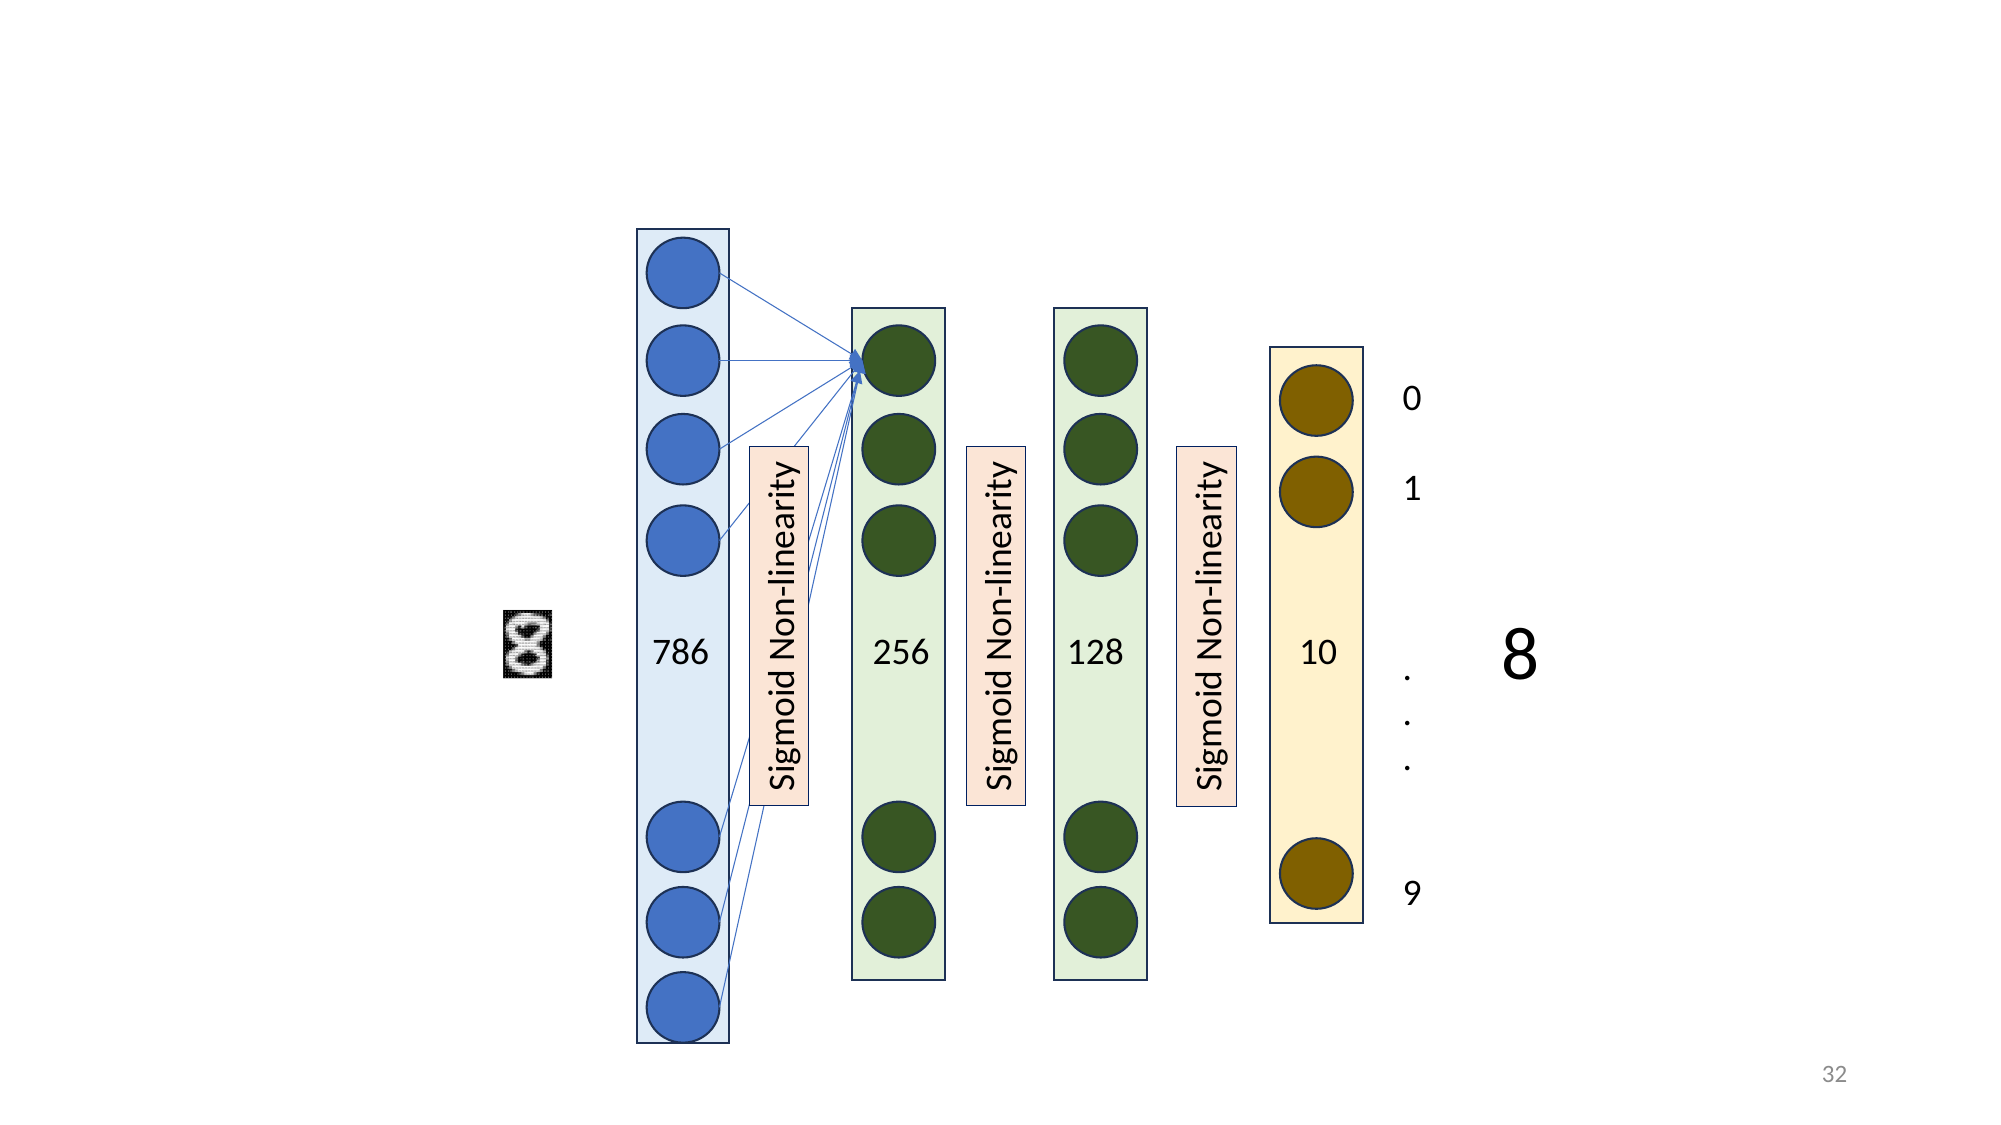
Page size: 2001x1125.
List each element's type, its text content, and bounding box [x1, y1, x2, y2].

text_box [863, 885, 937, 959]
text_box [1053, 307, 1148, 981]
text_box [1063, 412, 1139, 486]
text_box [645, 971, 721, 1044]
text_box 10 [1284, 619, 1353, 680]
text_box Sigmoid Non-linearity [966, 446, 1026, 806]
text_box 0 1 . . . 9 [1388, 365, 1437, 920]
text_box [645, 885, 719, 959]
text_box [1269, 346, 1364, 924]
text_box [863, 307, 946, 981]
text_box [863, 800, 937, 874]
text_box [1278, 837, 1354, 910]
text_box [1278, 455, 1354, 529]
text_box [1063, 324, 1139, 397]
text_box 786 [637, 619, 719, 680]
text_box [719, 272, 863, 360]
picture [502, 609, 553, 679]
text_box [1063, 800, 1139, 874]
text_box [1278, 364, 1354, 437]
text_box [863, 504, 937, 577]
text_box Sigmoid Non-linearity [1176, 446, 1237, 807]
text_box [863, 412, 937, 486]
text_box [1063, 504, 1139, 577]
text_box 128 [1052, 619, 1139, 680]
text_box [719, 360, 863, 1008]
text_box [863, 324, 937, 397]
text_box 256 [863, 619, 945, 680]
text_box [1063, 885, 1139, 959]
text_box 8 [1486, 597, 1554, 703]
text_box [645, 236, 721, 310]
slide_number 32 [1412, 1042, 1863, 1103]
text_box [645, 504, 719, 577]
text_box [645, 800, 719, 874]
text_box [645, 324, 719, 397]
text_box [636, 228, 730, 1044]
text_box [645, 412, 719, 486]
